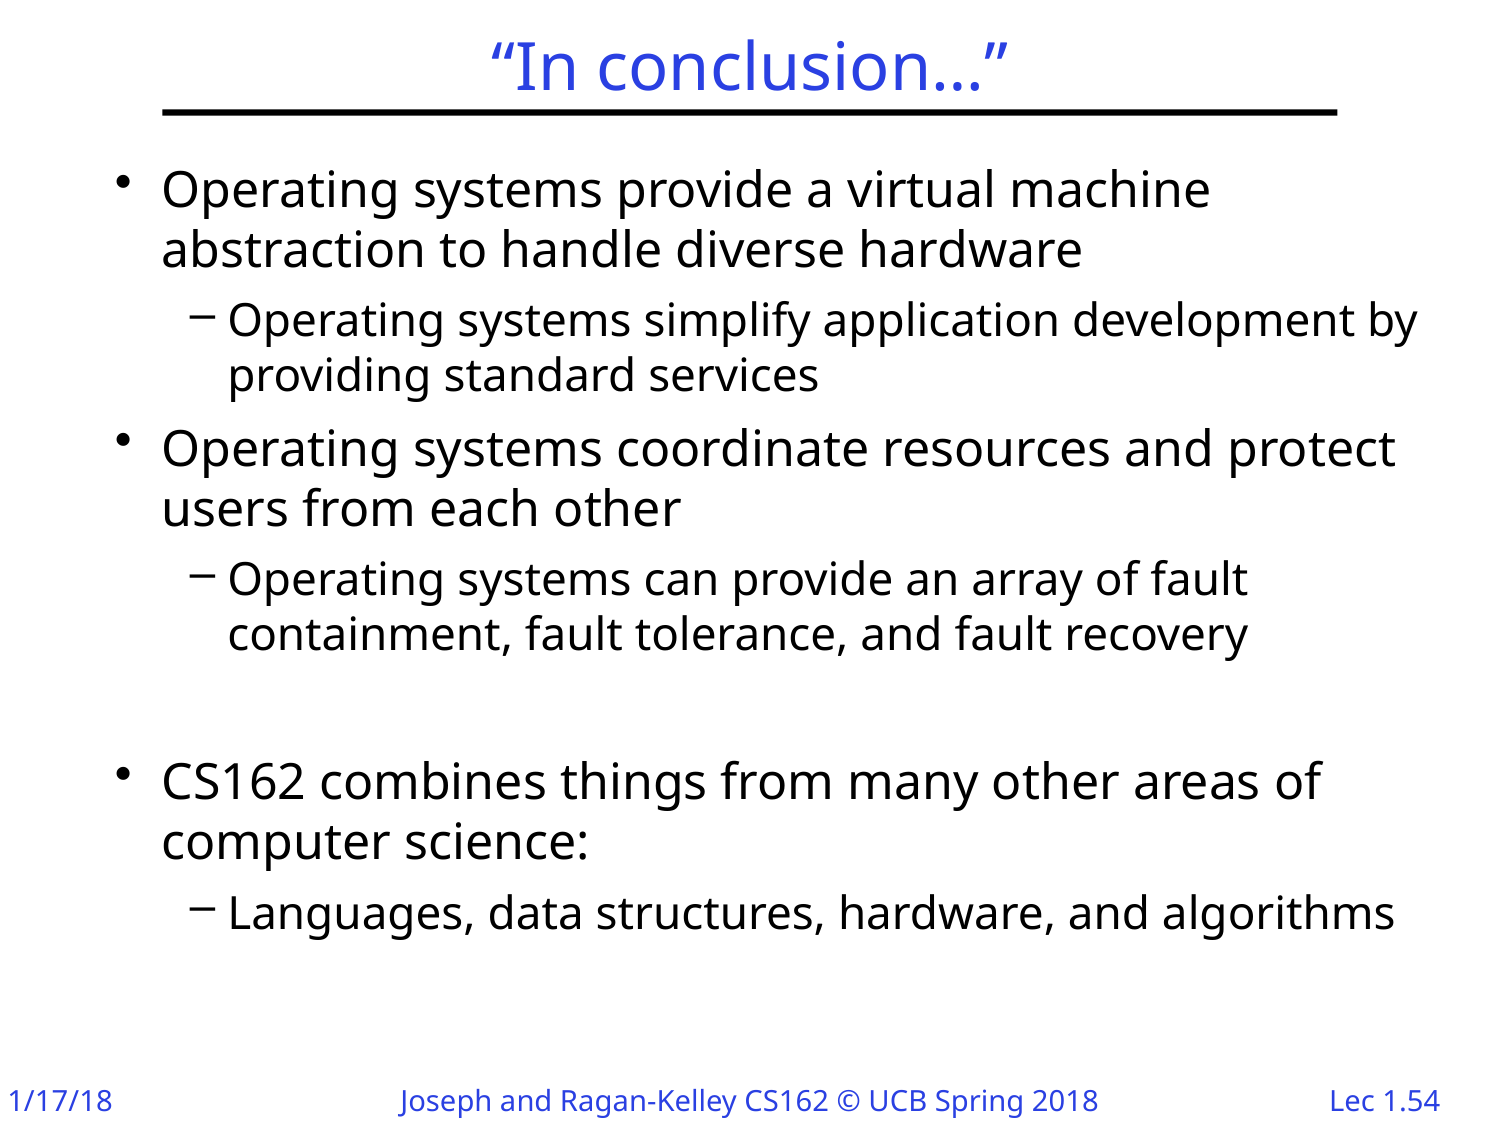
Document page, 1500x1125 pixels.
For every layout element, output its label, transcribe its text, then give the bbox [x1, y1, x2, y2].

list Operating systems provide a virtual machine abstraction to handle diverse hardware Operating systems simplify application development by providing standard services Operating systems coordinate resources and protect users from each other Operating systems can provide an array of fault containment, fault tolerance, and fault recovery CS162 combines things from many other areas of computer science: Languages, data structures, hardware, and algorithms [99, 149, 1500, 988]
title “In conclusion…” [162, 24, 1338, 113]
